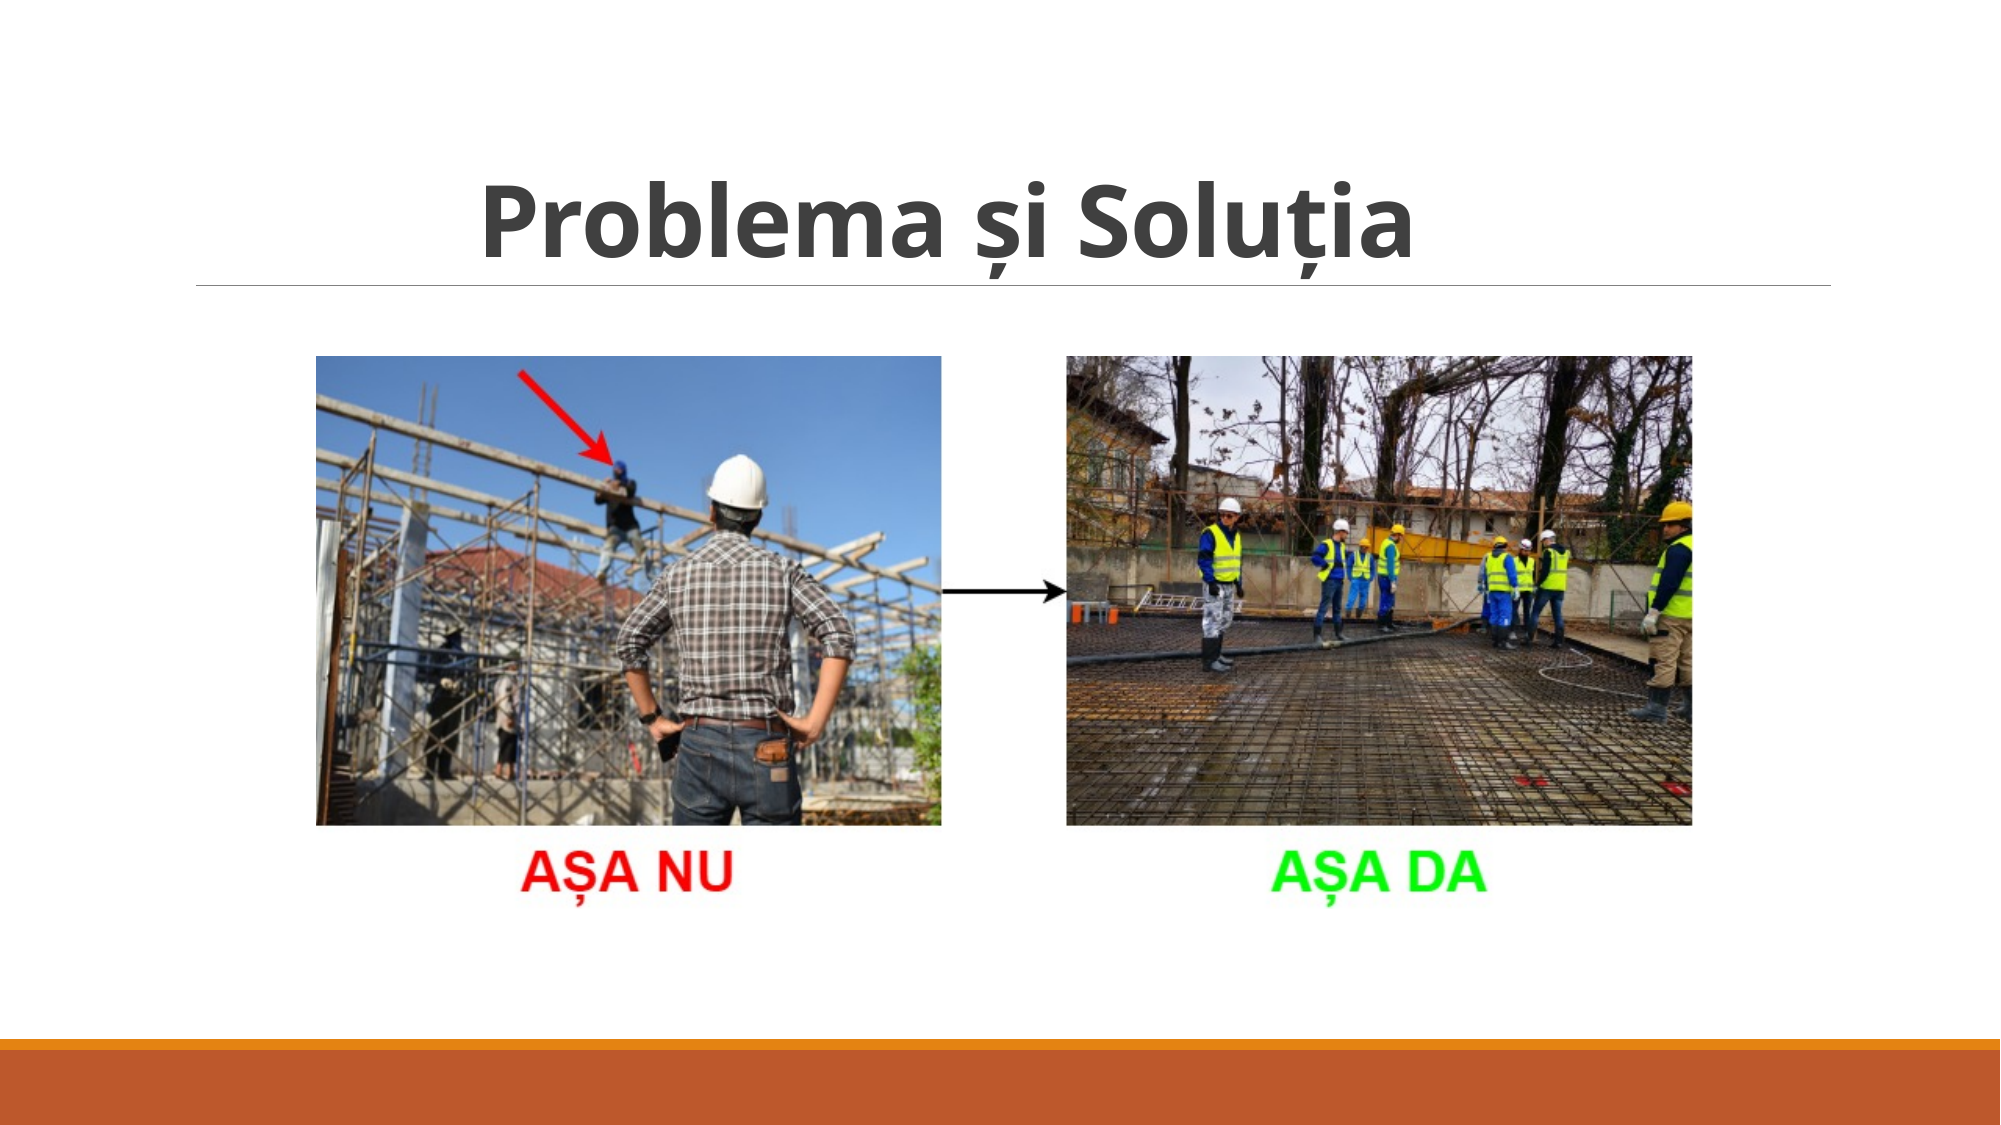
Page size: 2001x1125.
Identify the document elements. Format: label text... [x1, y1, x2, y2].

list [316, 356, 1694, 910]
title Problema și Soluția [180, 47, 1715, 285]
